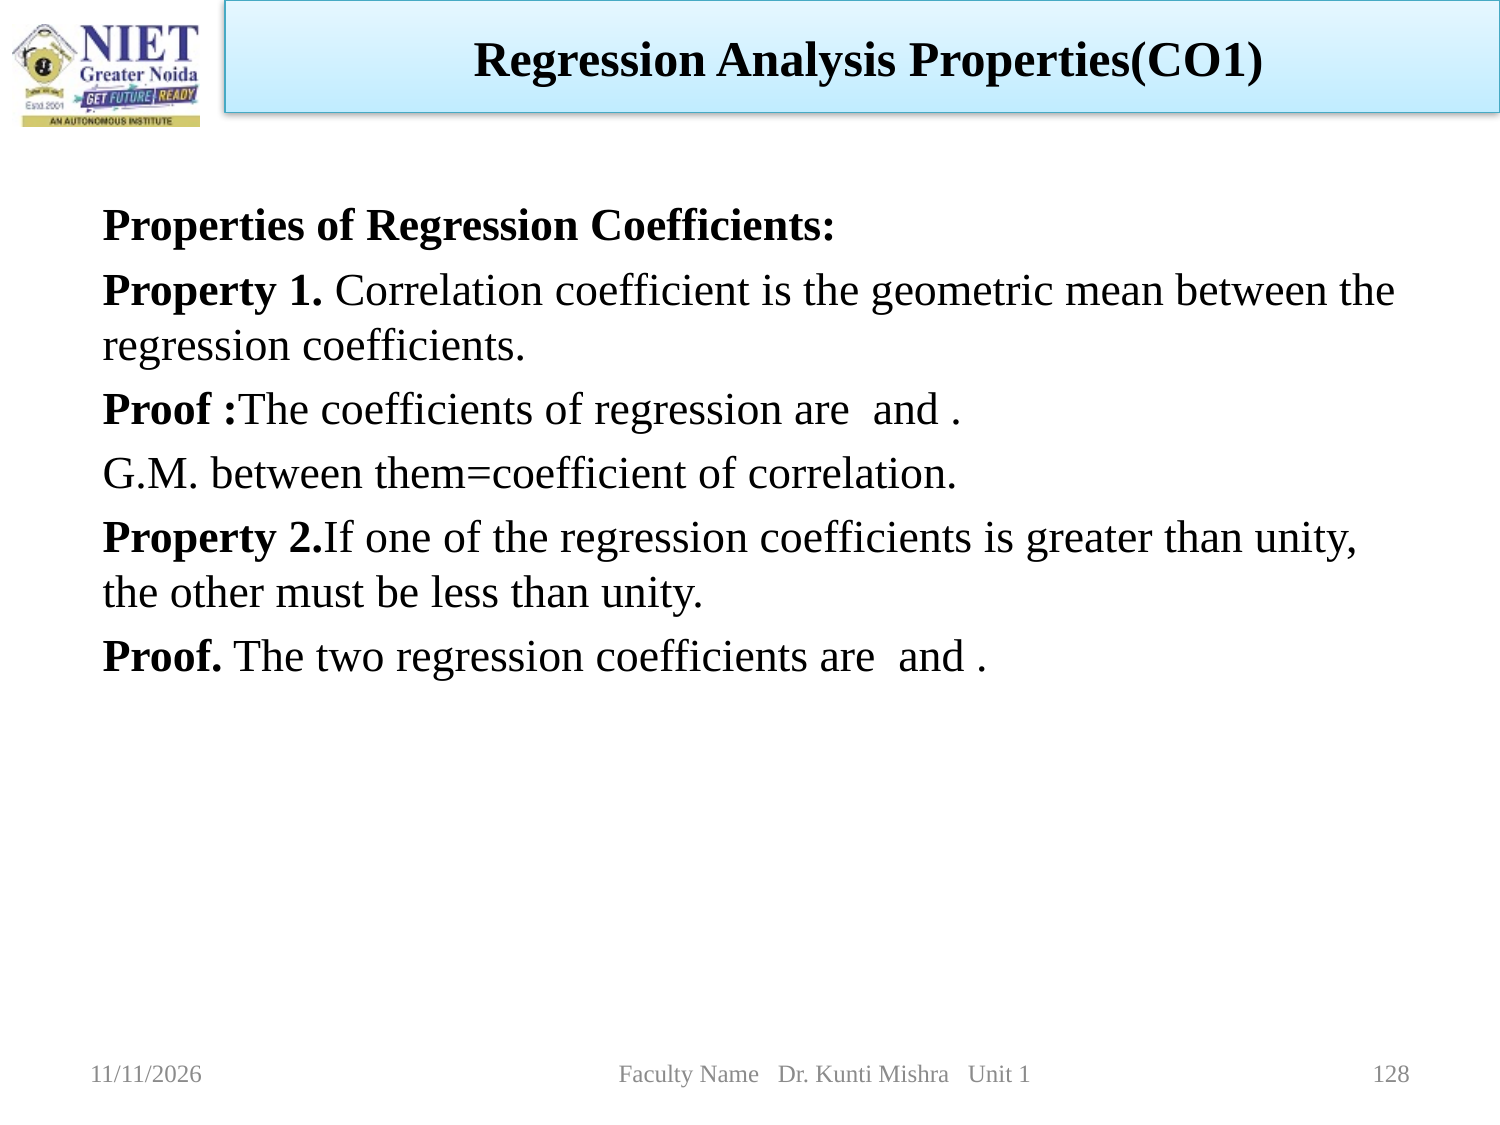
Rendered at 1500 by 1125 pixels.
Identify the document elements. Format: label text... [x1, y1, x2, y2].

text_box Regression Analysis Properties(CO1) [224, 0, 1500, 113]
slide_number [75, 1042, 412, 1103]
picture [12, 24, 200, 127]
slide_number 128 [1074, 1042, 1425, 1103]
footer Faculty Name Dr. Kunti Mishra Unit 1 [412, 1042, 1074, 1103]
